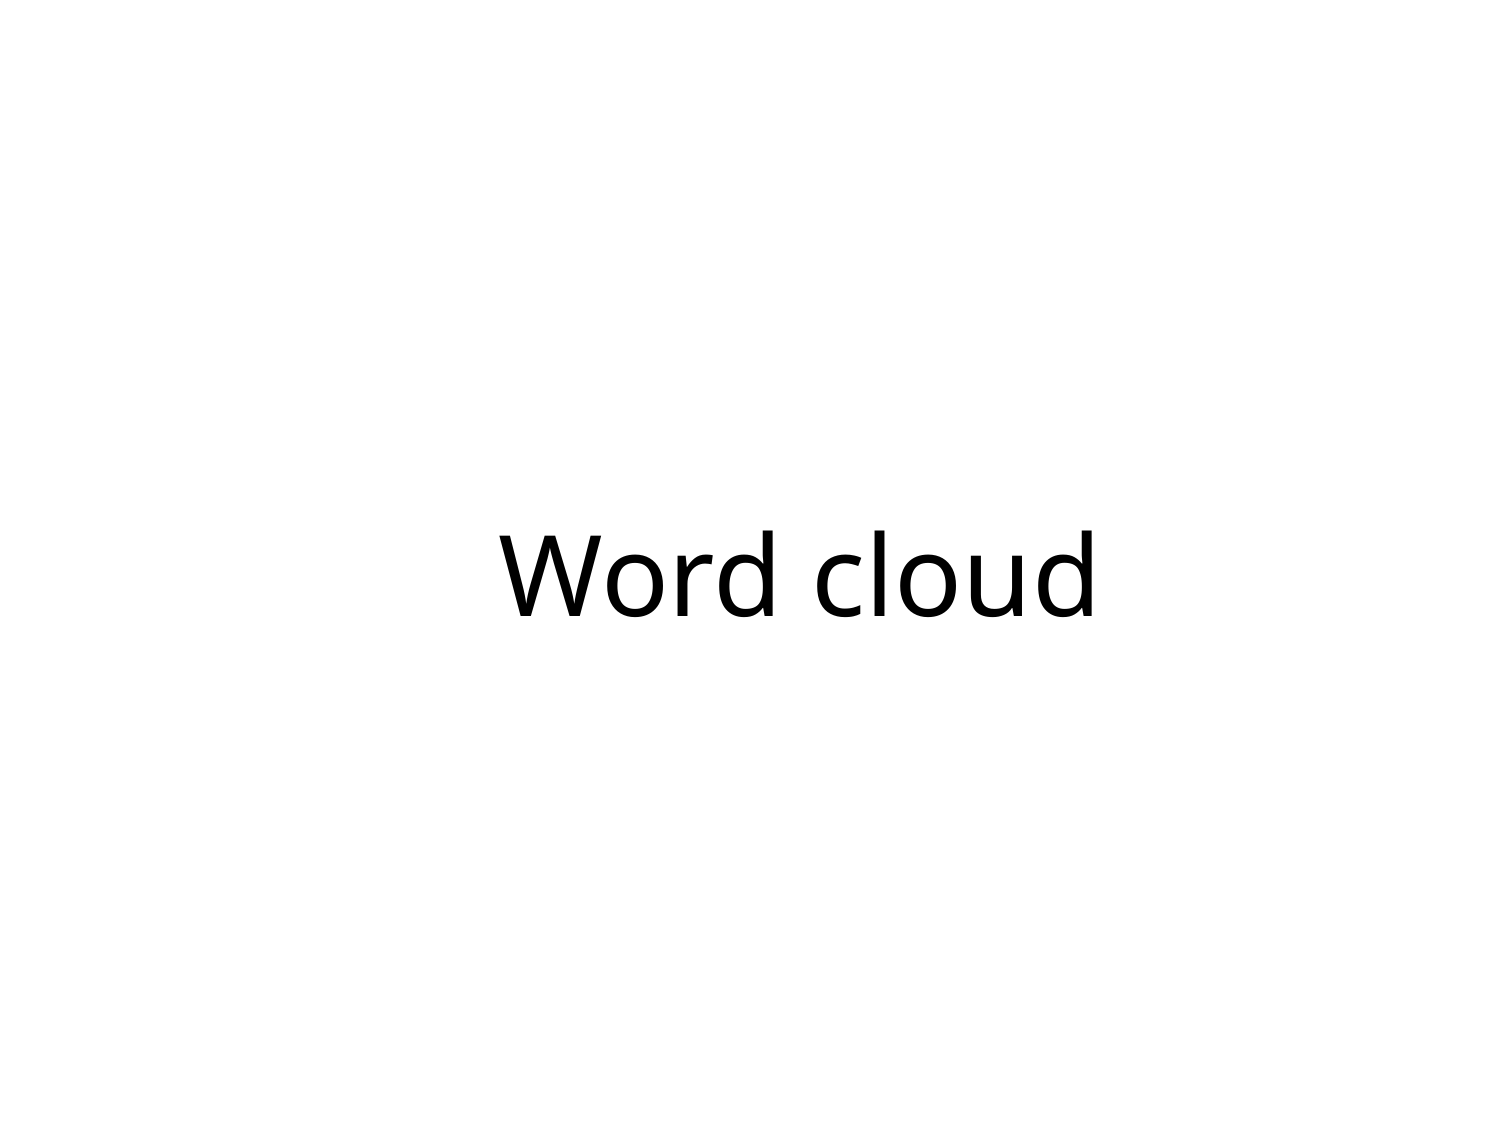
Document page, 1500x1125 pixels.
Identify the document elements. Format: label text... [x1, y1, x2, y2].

list Word cloud [483, 511, 1151, 712]
